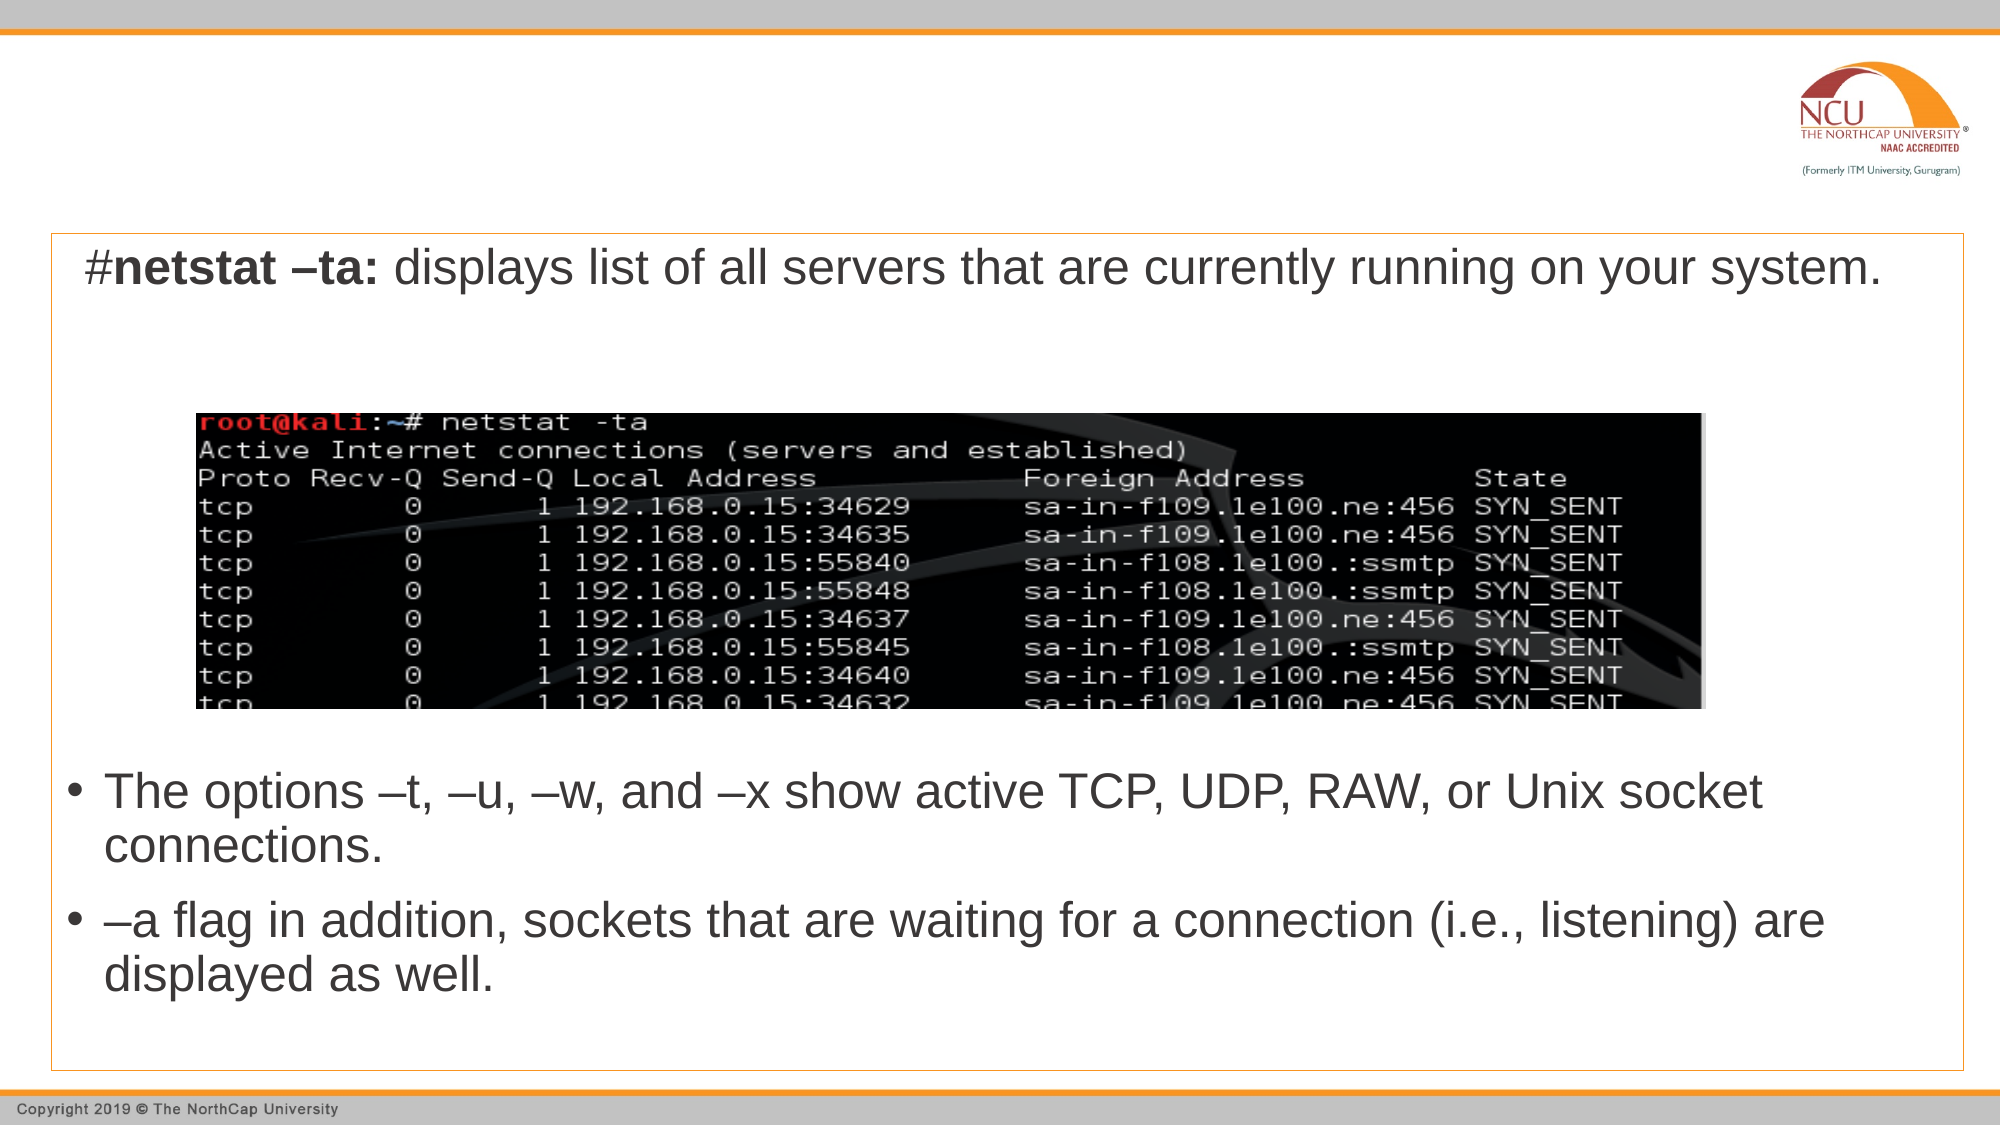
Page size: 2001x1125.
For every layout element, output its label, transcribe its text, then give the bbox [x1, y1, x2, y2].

list #netstat –ta: displays list of all servers that are currently running on your system. The options –t, –u, –w, and –x show active TCP, UDP, RAW, or Unix socket connections. –a flag in addition, sockets that are waiting for a connection (i.e., listening) are displayed as well. [51, 233, 1964, 1071]
picture [0, 0, 2000, 1125]
